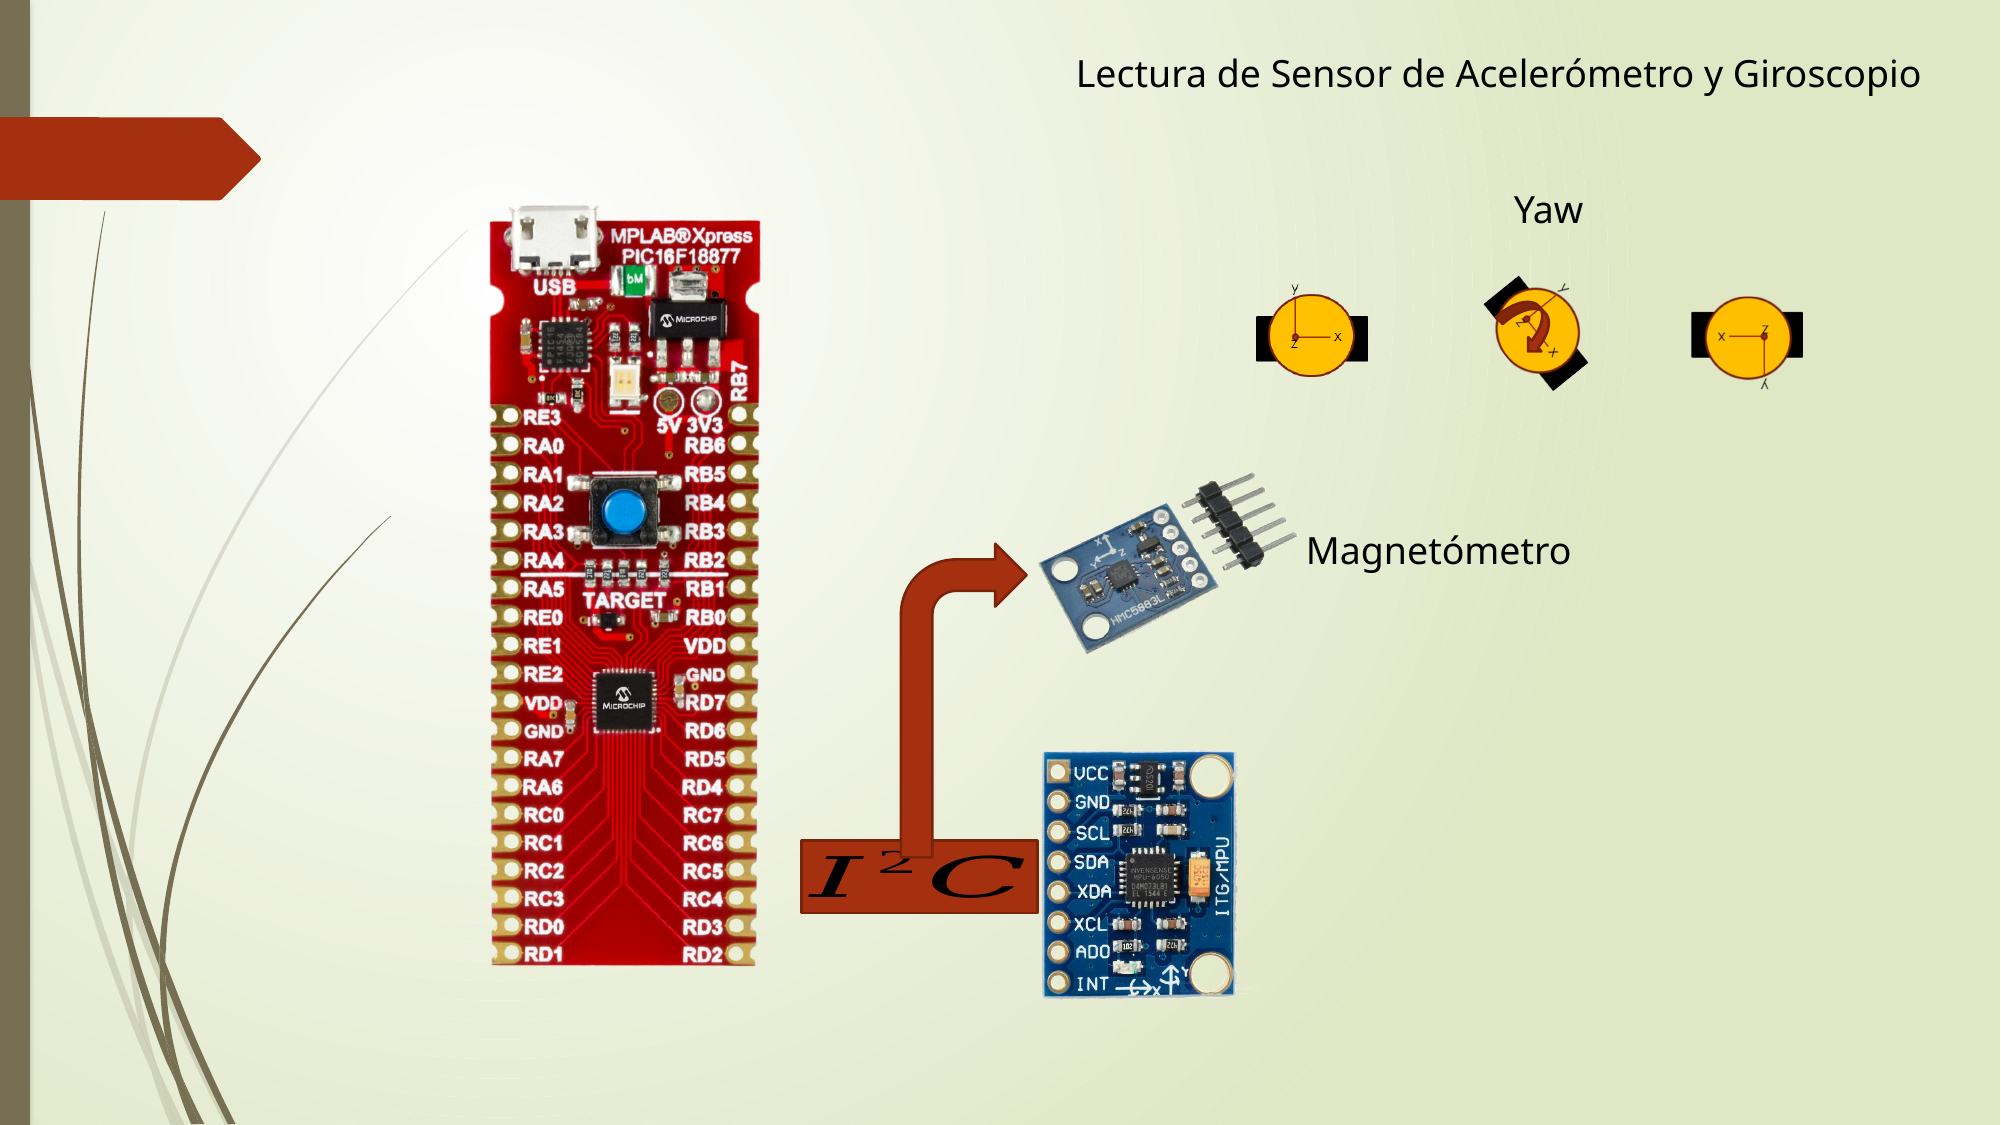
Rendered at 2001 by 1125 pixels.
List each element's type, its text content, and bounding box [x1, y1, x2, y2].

text_box Magnetómetro [1314, 519, 1587, 580]
picture [1691, 296, 1803, 401]
picture [1472, 250, 1621, 400]
text_box Lectura de Sensor de Acelerómetro y Giroscopio [1061, 42, 1938, 103]
text_box [899, 542, 1021, 859]
picture [999, 735, 1283, 1019]
picture [470, 193, 776, 985]
picture [1256, 272, 1368, 377]
picture [1026, 421, 1310, 704]
